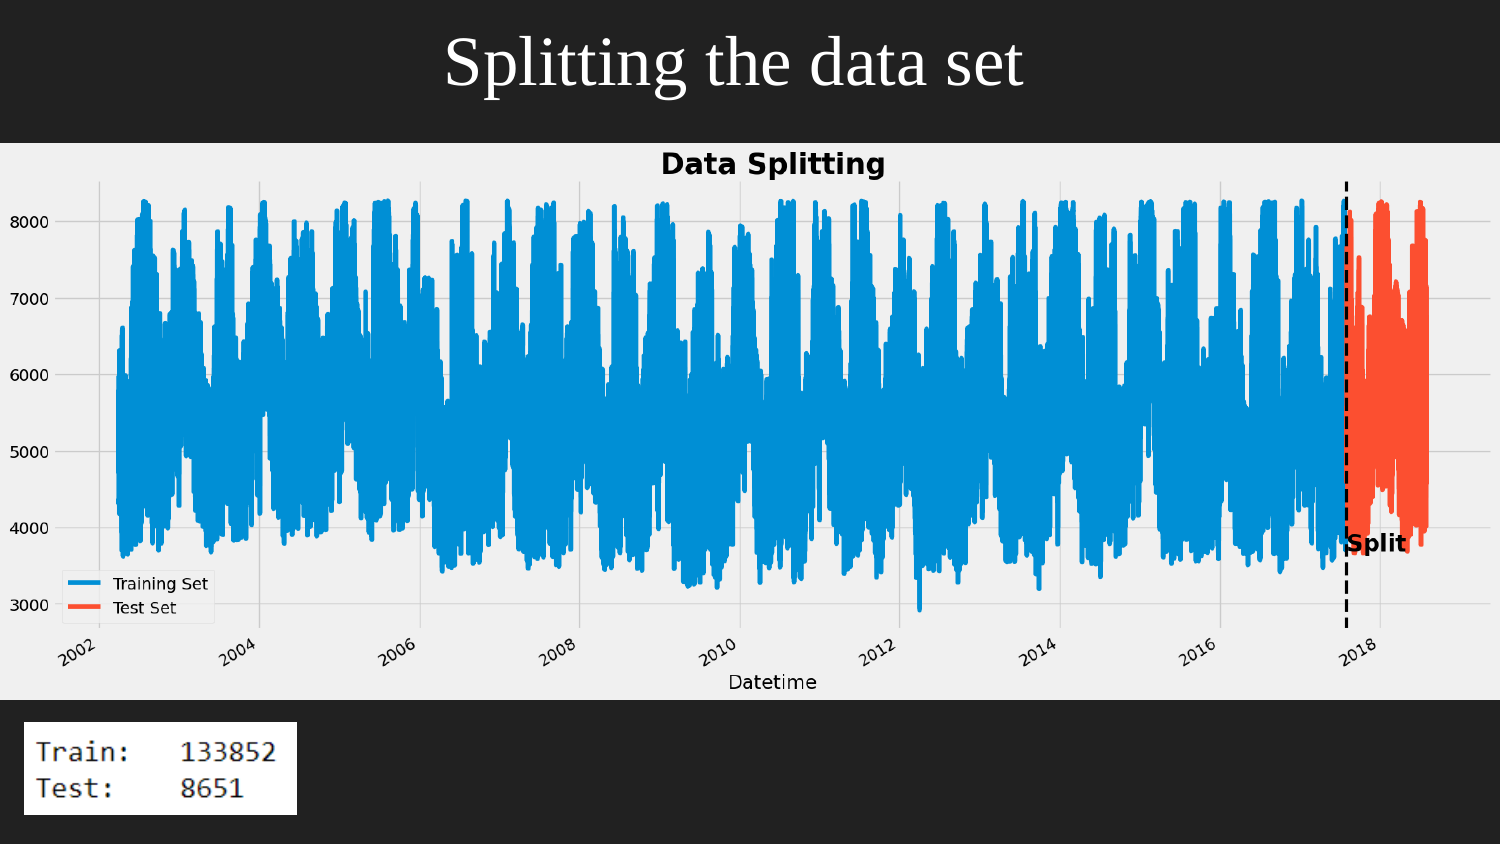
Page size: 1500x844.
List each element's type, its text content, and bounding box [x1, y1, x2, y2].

text_box Splitting the data set [24, 0, 1445, 115]
picture [0, 143, 1500, 701]
picture [24, 722, 298, 816]
